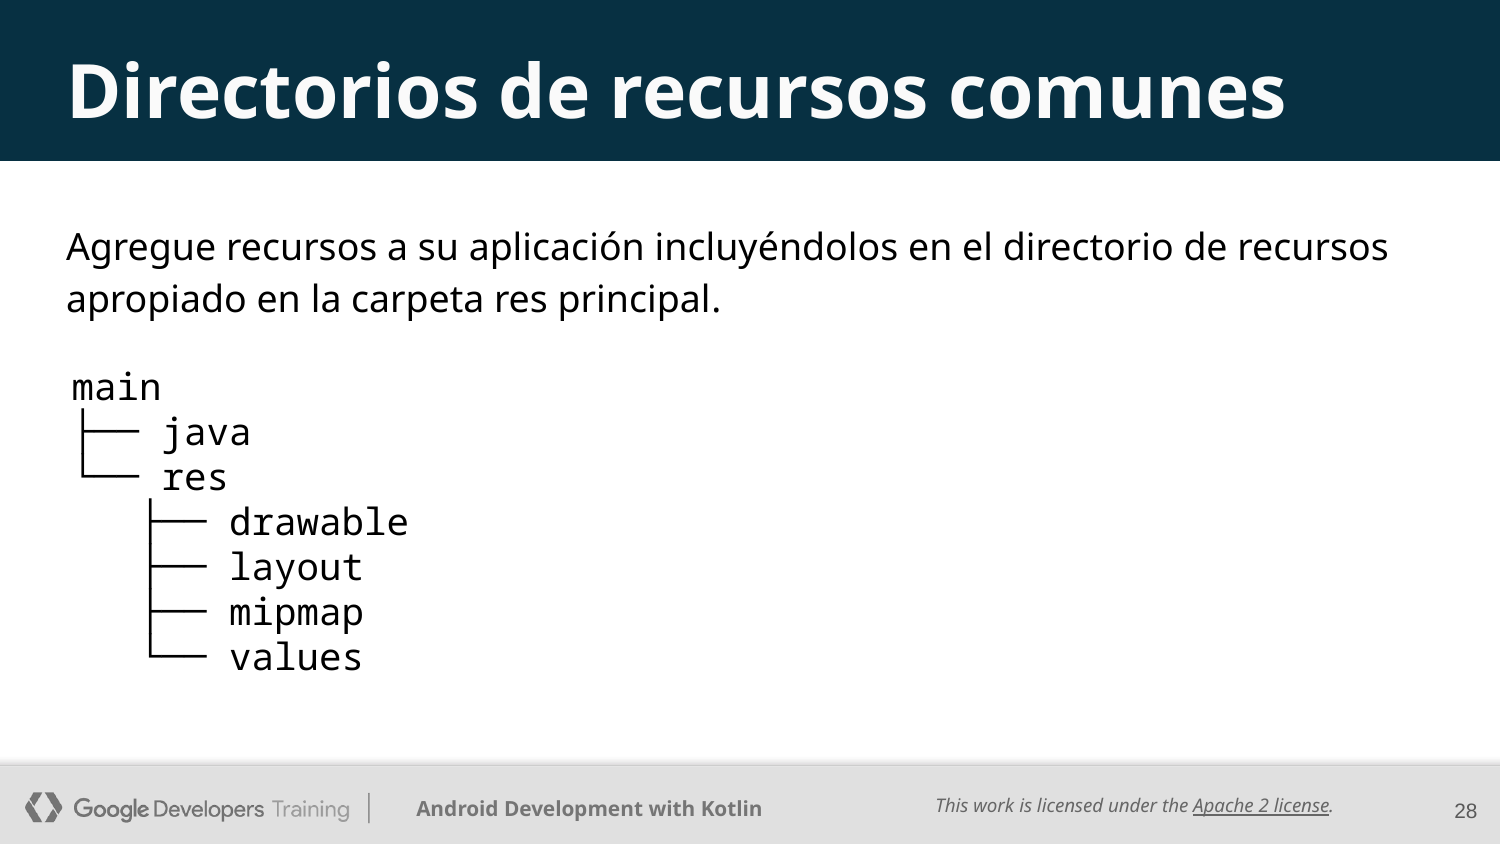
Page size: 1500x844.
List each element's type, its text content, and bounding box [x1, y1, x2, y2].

title Directorios de recursos comunes [51, 28, 1449, 122]
slide_number 28 [1402, 777, 1493, 842]
text_box main ├── java └── res ├── drawable ├── layout ├── mipmap └── values [56, 348, 1449, 697]
picture [0, 161, 1500, 844]
list Agregue recursos a su aplicación incluyéndolos en el directorio de recursos apropiado en la carpeta res principal. [51, 201, 1449, 309]
